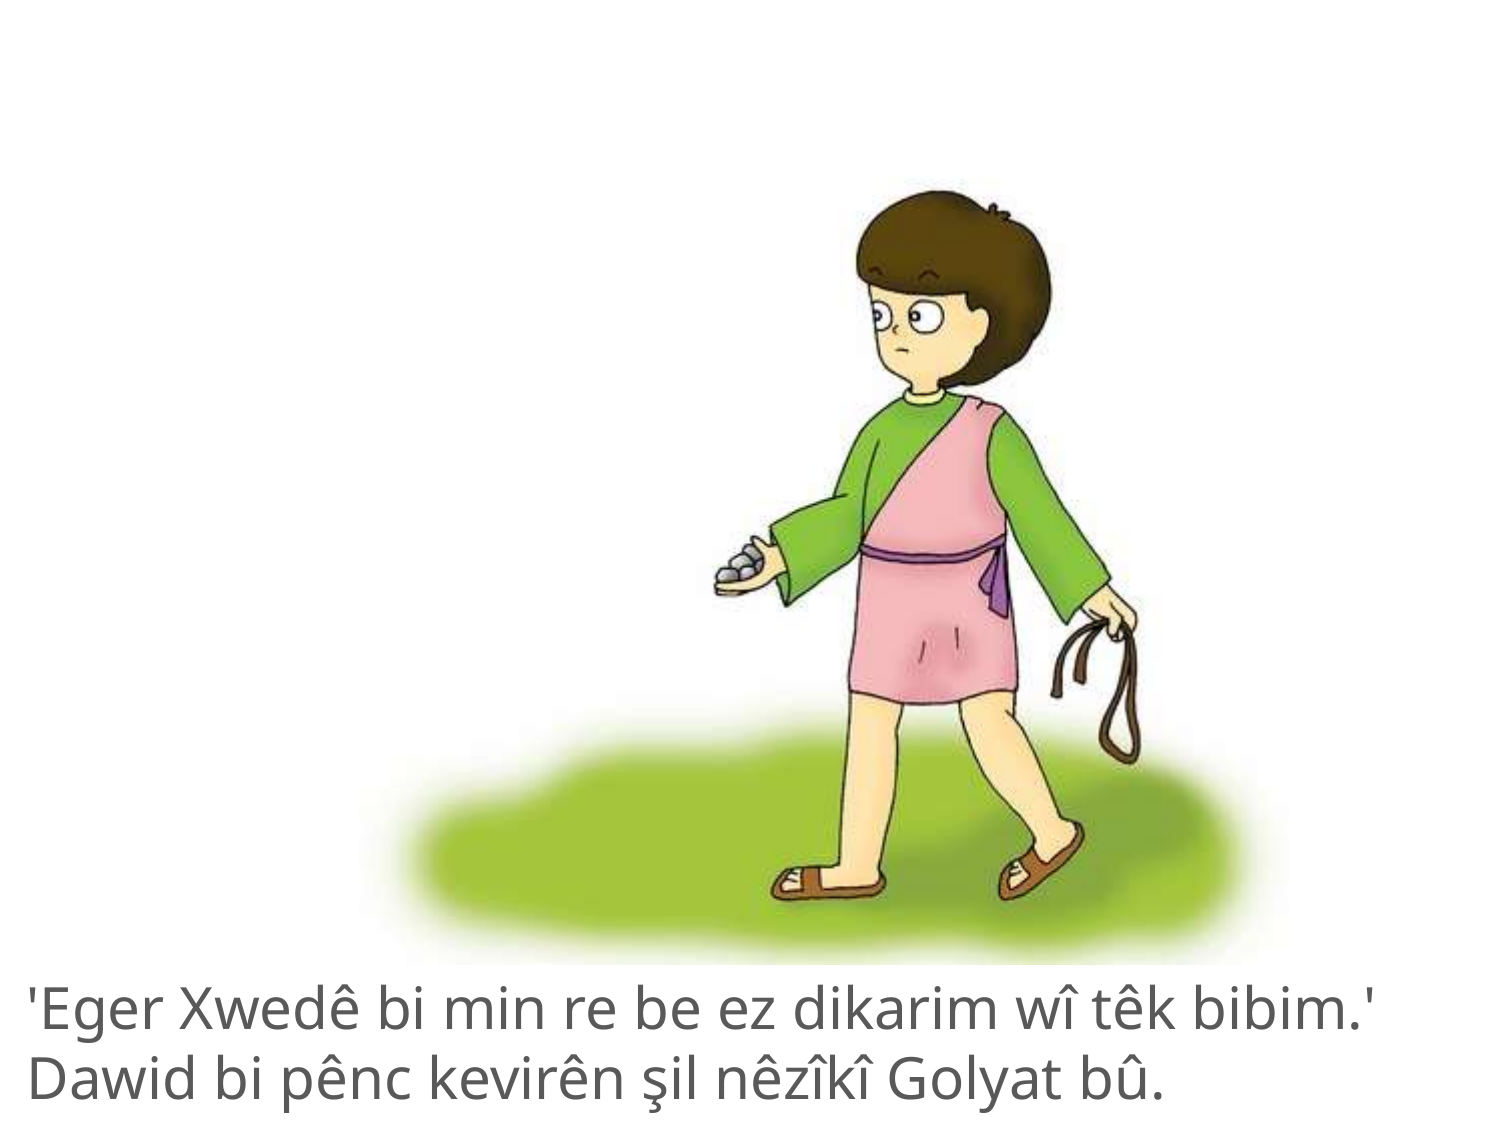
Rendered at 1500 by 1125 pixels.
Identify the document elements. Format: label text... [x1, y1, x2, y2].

picture [103, 18, 1407, 965]
text_box 'Eger Xwedê bi min re be ez dikarim wî têk bibim.' Dawid bi pênc kevirên şil nêzîkî Golyat bû. [11, 964, 1498, 1119]
